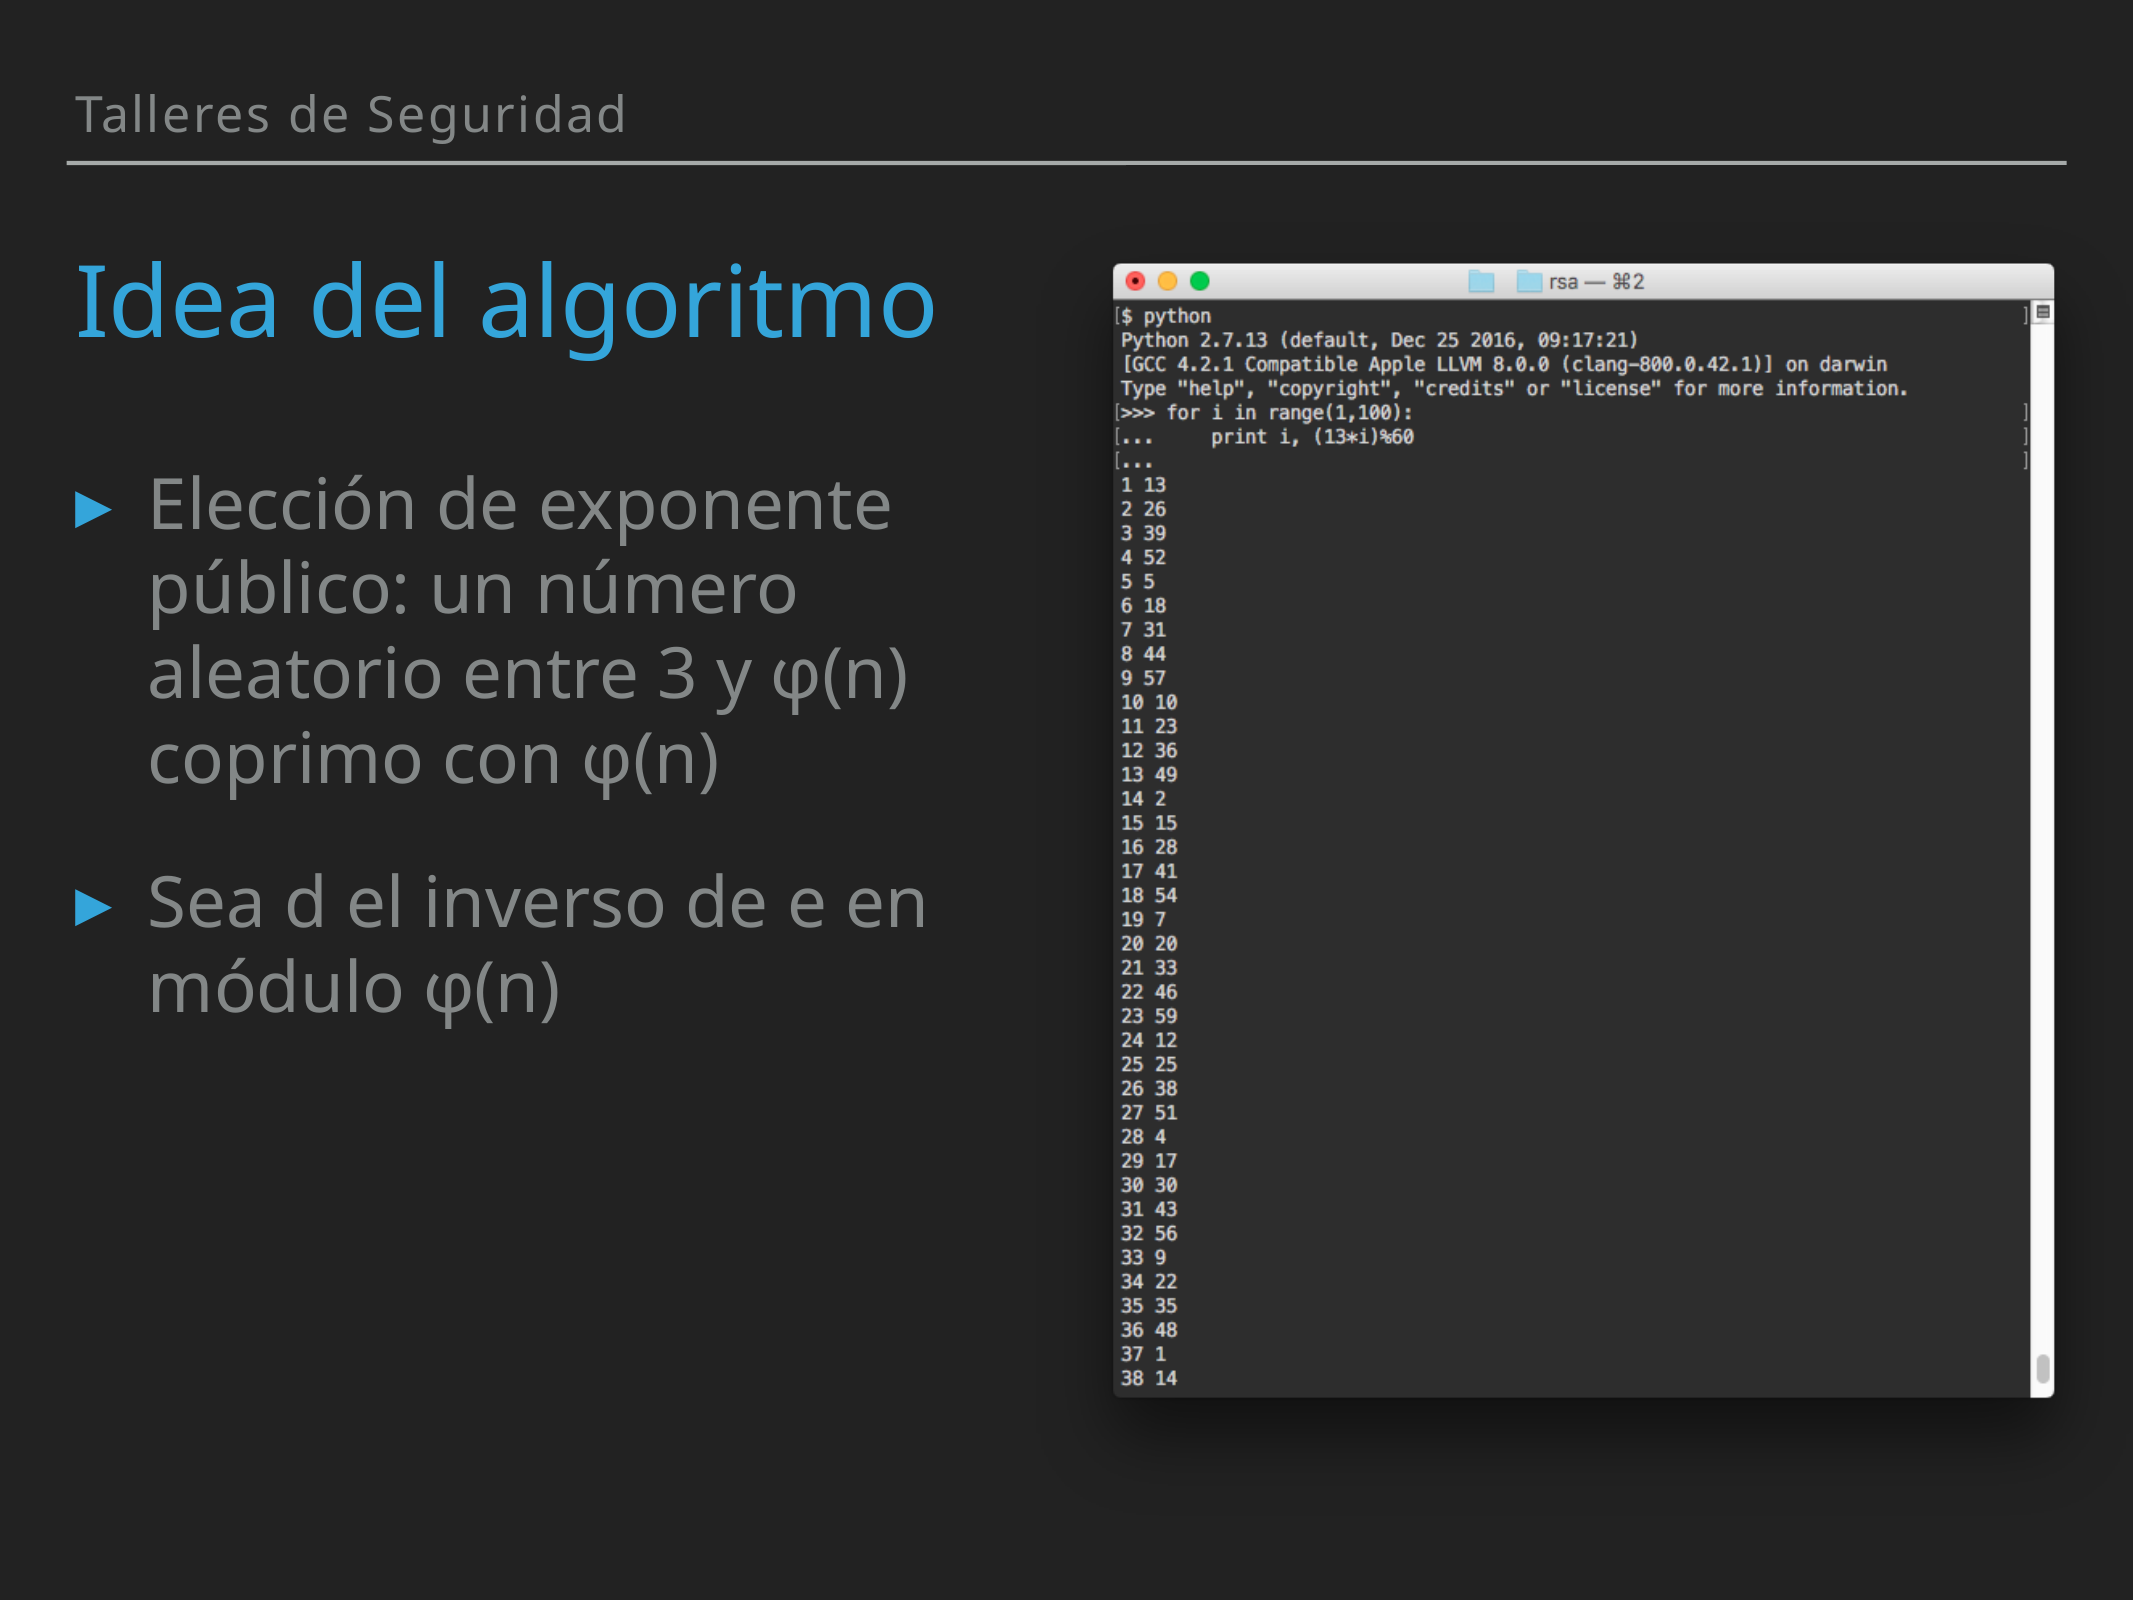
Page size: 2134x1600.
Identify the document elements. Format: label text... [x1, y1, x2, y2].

picture [1022, 212, 2134, 1528]
title Idea del algoritmo [66, 251, 1022, 372]
list Talleres de Seguridad [66, 74, 1901, 151]
list Elección de exponente público: un número aleatorio entre 3 y φ(n) coprimo con φ(n) Sea d el inverso de e en módulo φ(n) [66, 449, 1002, 1453]
